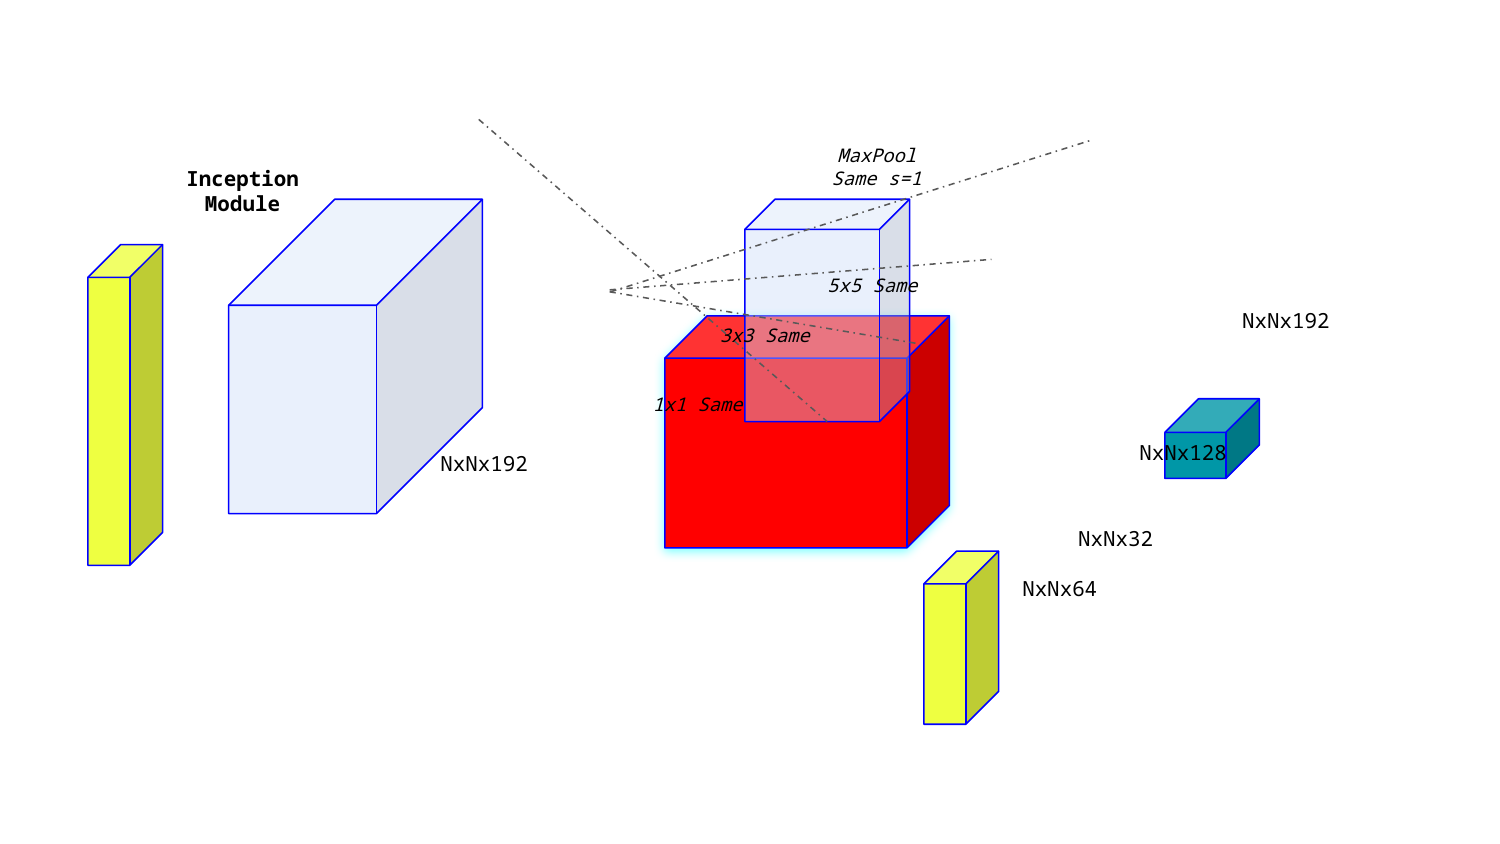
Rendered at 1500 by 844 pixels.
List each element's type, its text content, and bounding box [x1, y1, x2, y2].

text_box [130, 247, 162, 565]
text_box Inception Module [178, 165, 223, 219]
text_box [228, 119, 1338, 725]
text_box [87, 244, 163, 566]
